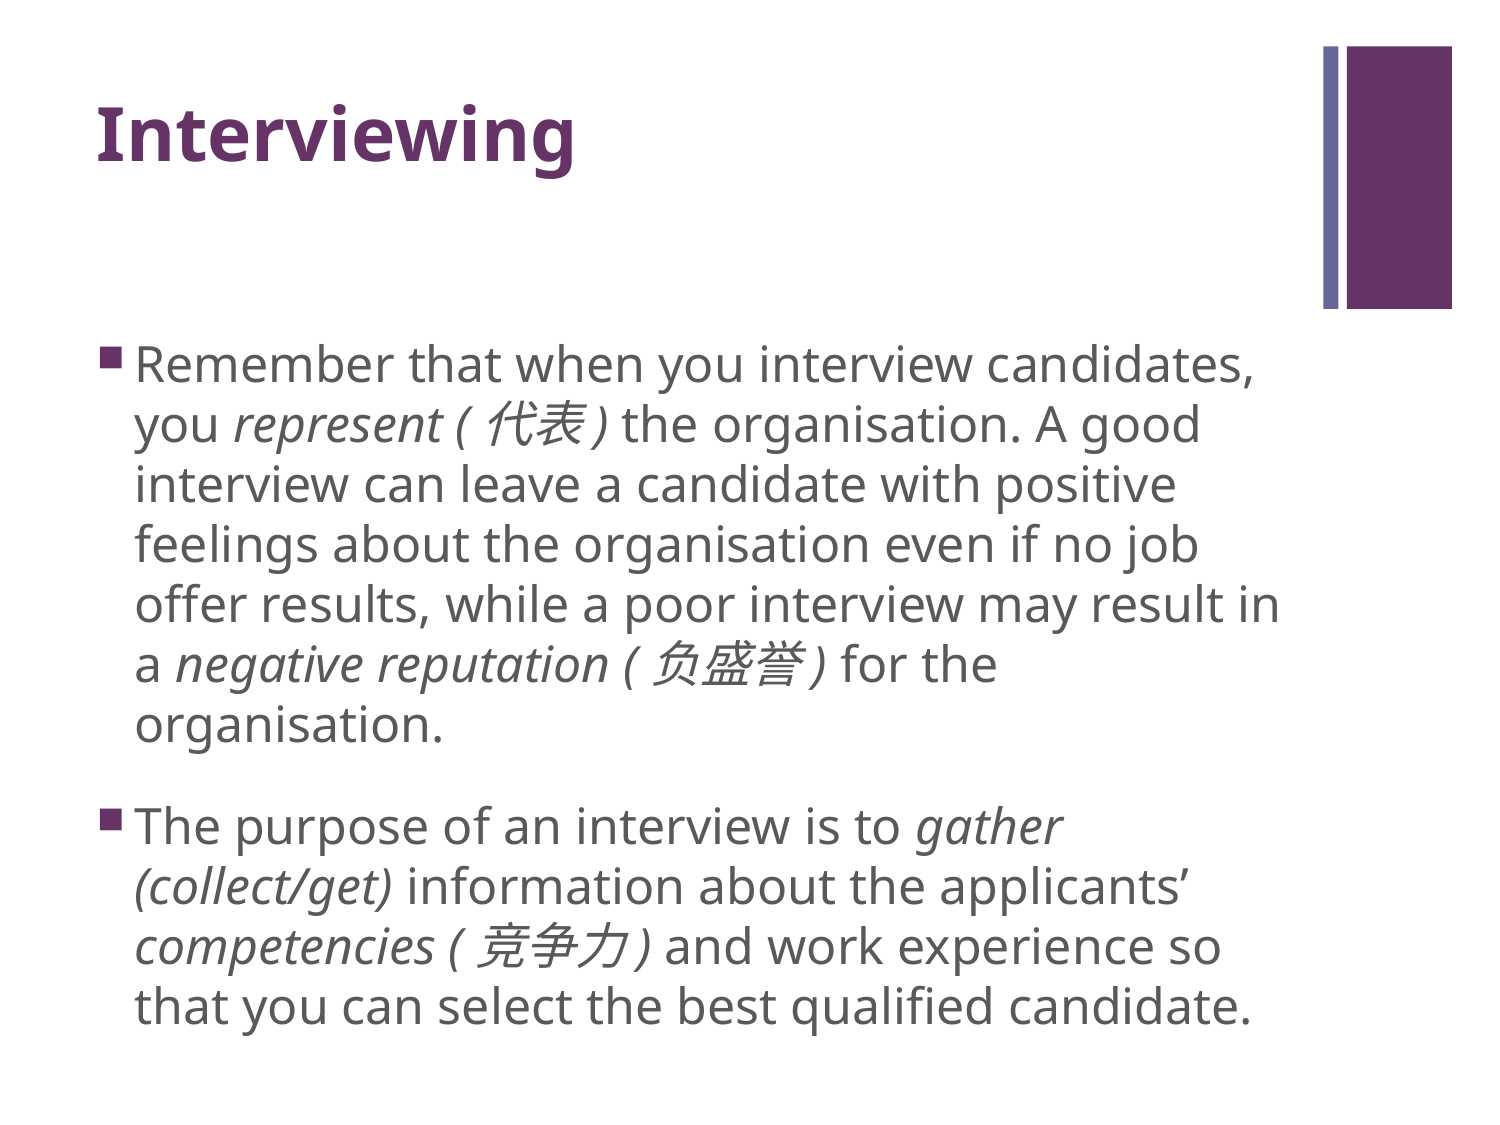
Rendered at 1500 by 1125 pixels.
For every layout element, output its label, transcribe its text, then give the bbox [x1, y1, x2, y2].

title Interviewing [81, 79, 1322, 263]
list Remember that when you interview candidates, you represent (代表) the organisation. A good interview can leave a candidate with positive feelings about the organisation even if no job offer results, while a poor interview may result in a negative reputation (负盛誉) for the organisation. The purpose of an interview is to gather (collect/get) information about the applicants’ competencies (竞争力) and work experience so that you can select the best qualified candidate. [81, 324, 1322, 1005]
